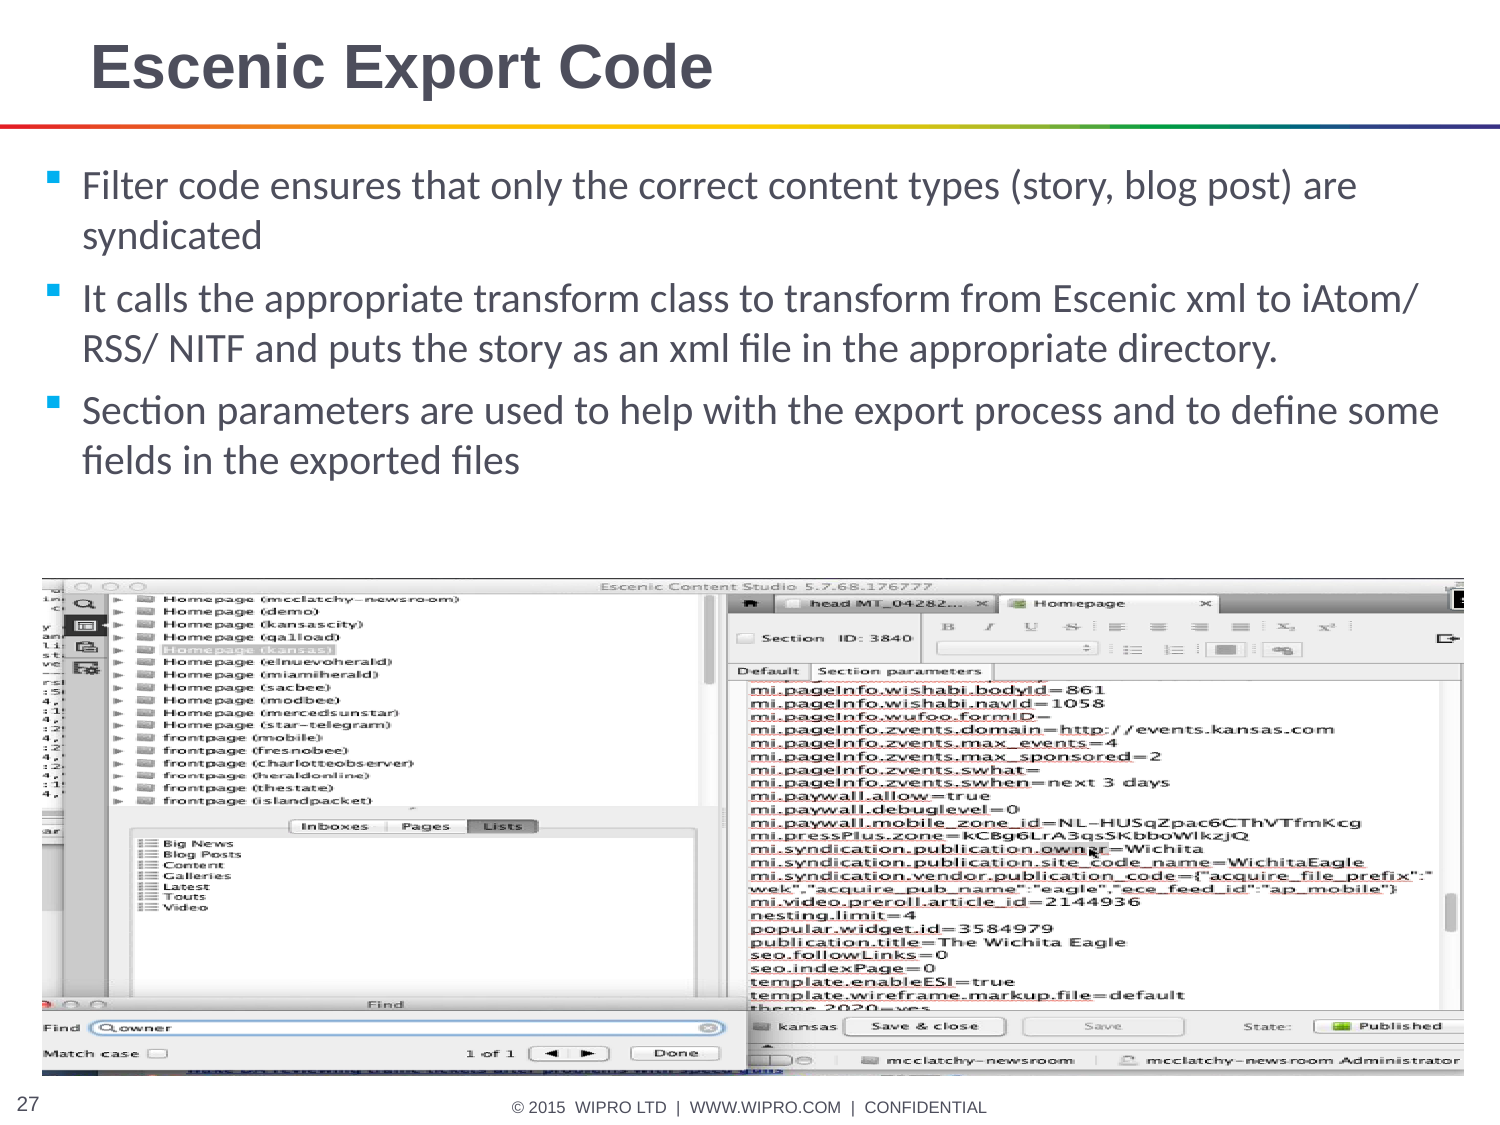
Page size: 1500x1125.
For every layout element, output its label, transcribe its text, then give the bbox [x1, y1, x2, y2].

picture [41, 578, 1465, 1076]
list Filter code ensures that only the correct content types (story, blog post) are syndicated It calls the appropriate transform class to transform from Escenic xml to iAtom/ RSS/ NITF and puts the story as an xml file in the appropriate directory. Section parameters are used to help with the export process and to define some fields in the exported files [36, 150, 1462, 583]
title Escenic Export Code [74, 17, 1426, 109]
